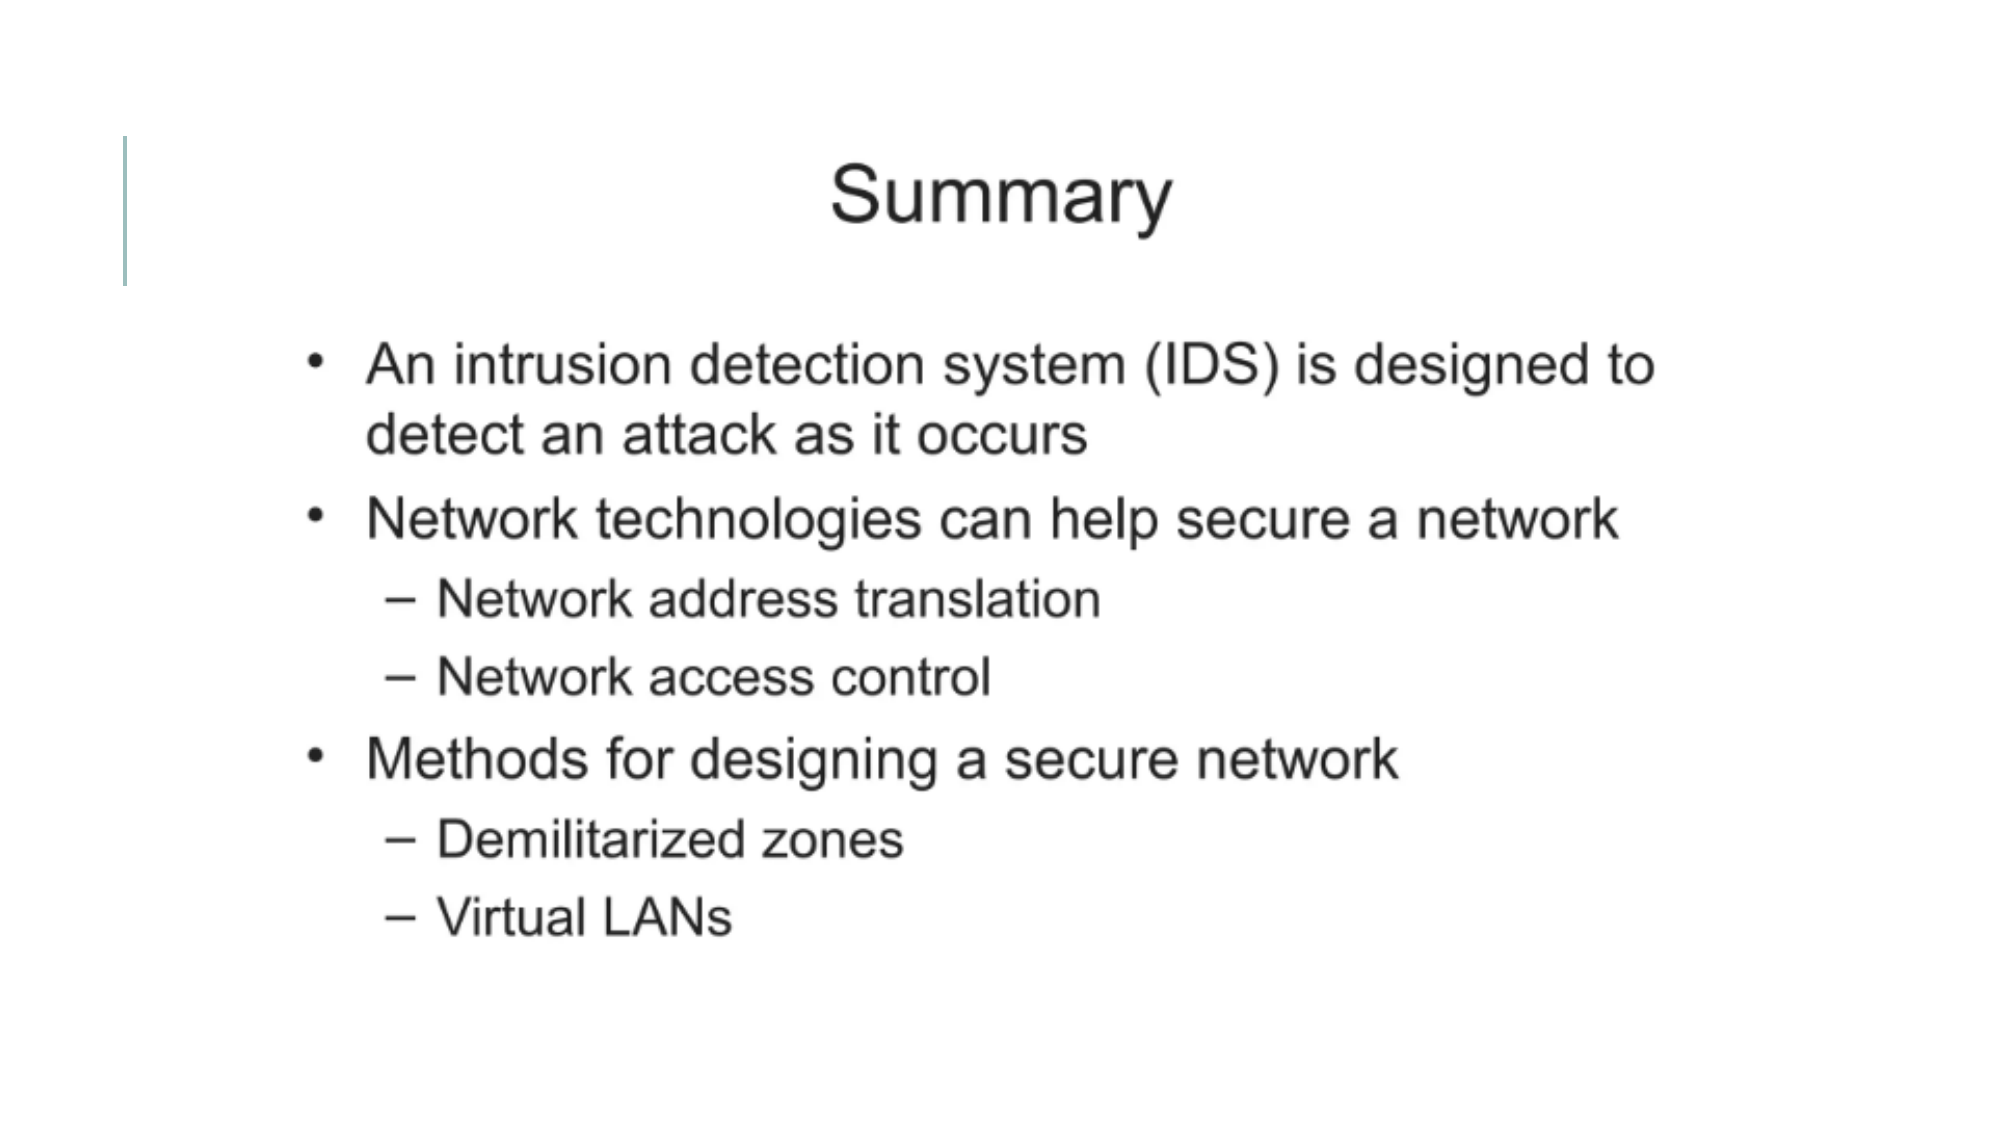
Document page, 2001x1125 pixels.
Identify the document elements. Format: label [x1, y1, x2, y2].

list [262, 70, 1723, 1014]
